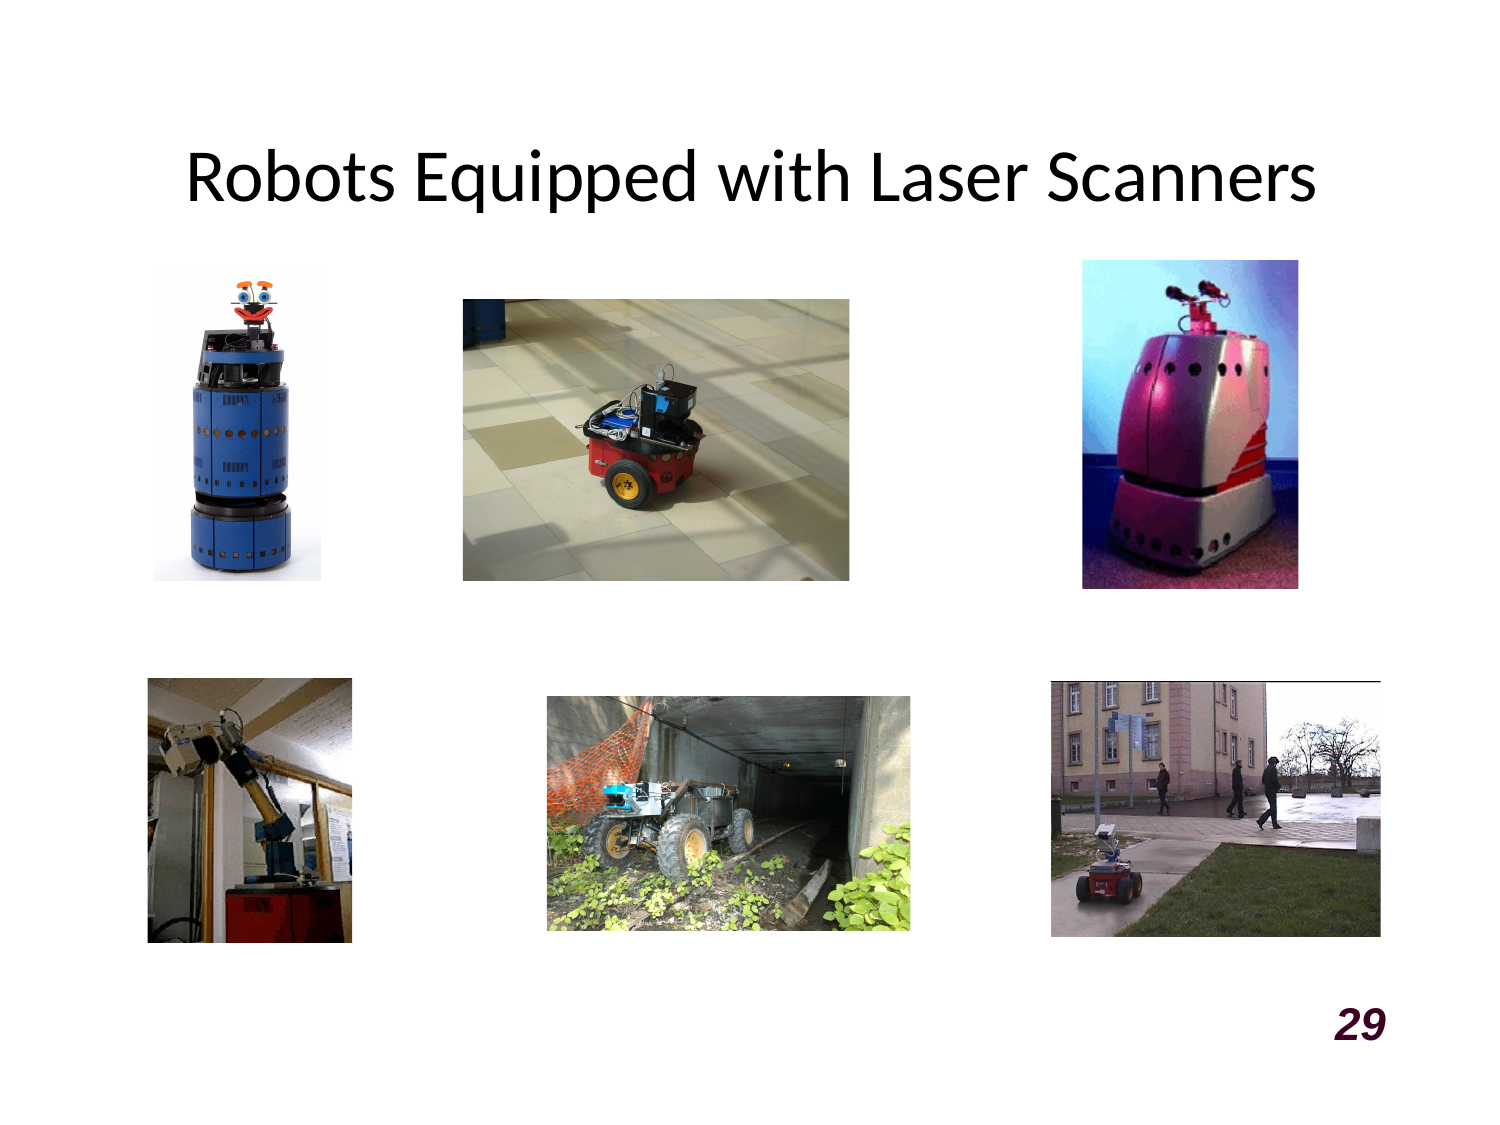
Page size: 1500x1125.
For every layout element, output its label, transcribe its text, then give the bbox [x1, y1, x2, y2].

text_box [1082, 260, 1299, 589]
title Robots Equipped with Laser Scanners [75, 12, 1425, 266]
text_box 29 [1333, 994, 1388, 1050]
text_box [153, 267, 322, 581]
text_box [462, 299, 850, 581]
text_box [1051, 681, 1381, 937]
text_box [546, 696, 911, 931]
text_box [147, 678, 353, 943]
